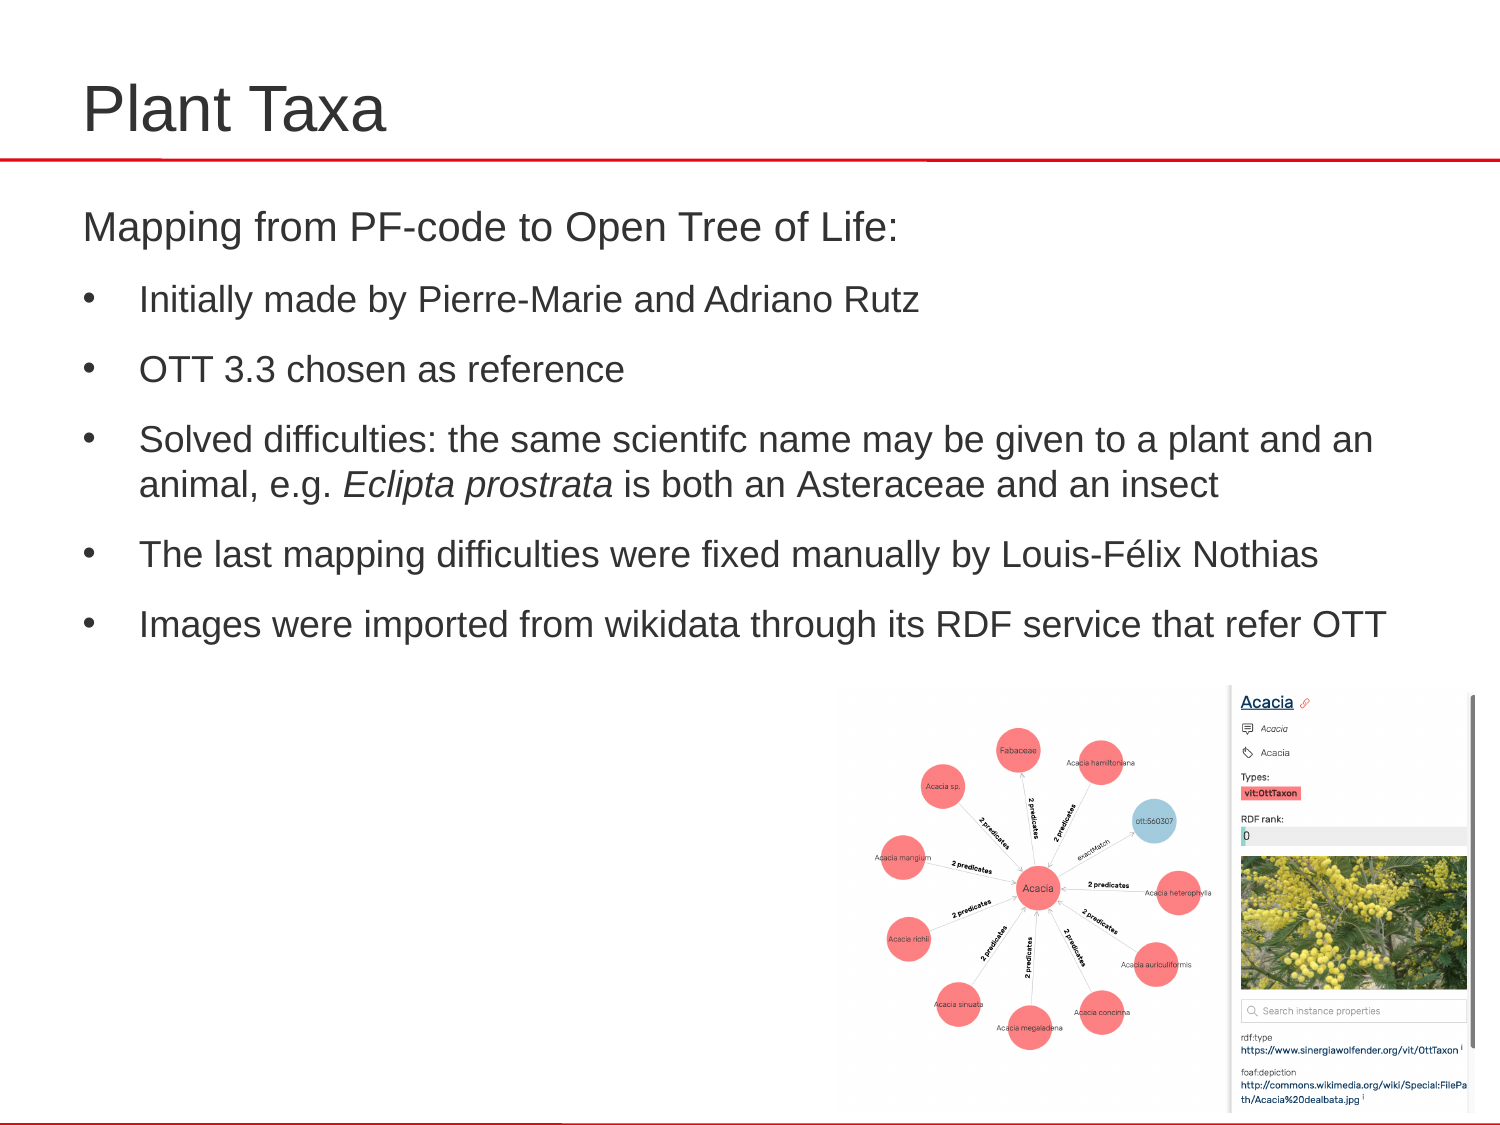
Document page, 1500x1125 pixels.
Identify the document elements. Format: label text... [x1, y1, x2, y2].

picture [837, 685, 1476, 1113]
list Mapping from PF-code to Open Tree of Life: Initially made by Pierre-Marie and Adriano Rutz OTT 3.3 chosen as reference Solved difficulties: the same scientifc name may be given to a plant and an animal, e.g. Eclipta prostrata is both an Asteraceae and an insect The last mapping difficulties were fixed manually by Louis-Félix Nothias Images were imported from wikidata through its RDF service that refer OTT [82, 200, 1412, 750]
title Plant Taxa [82, 66, 1412, 146]
